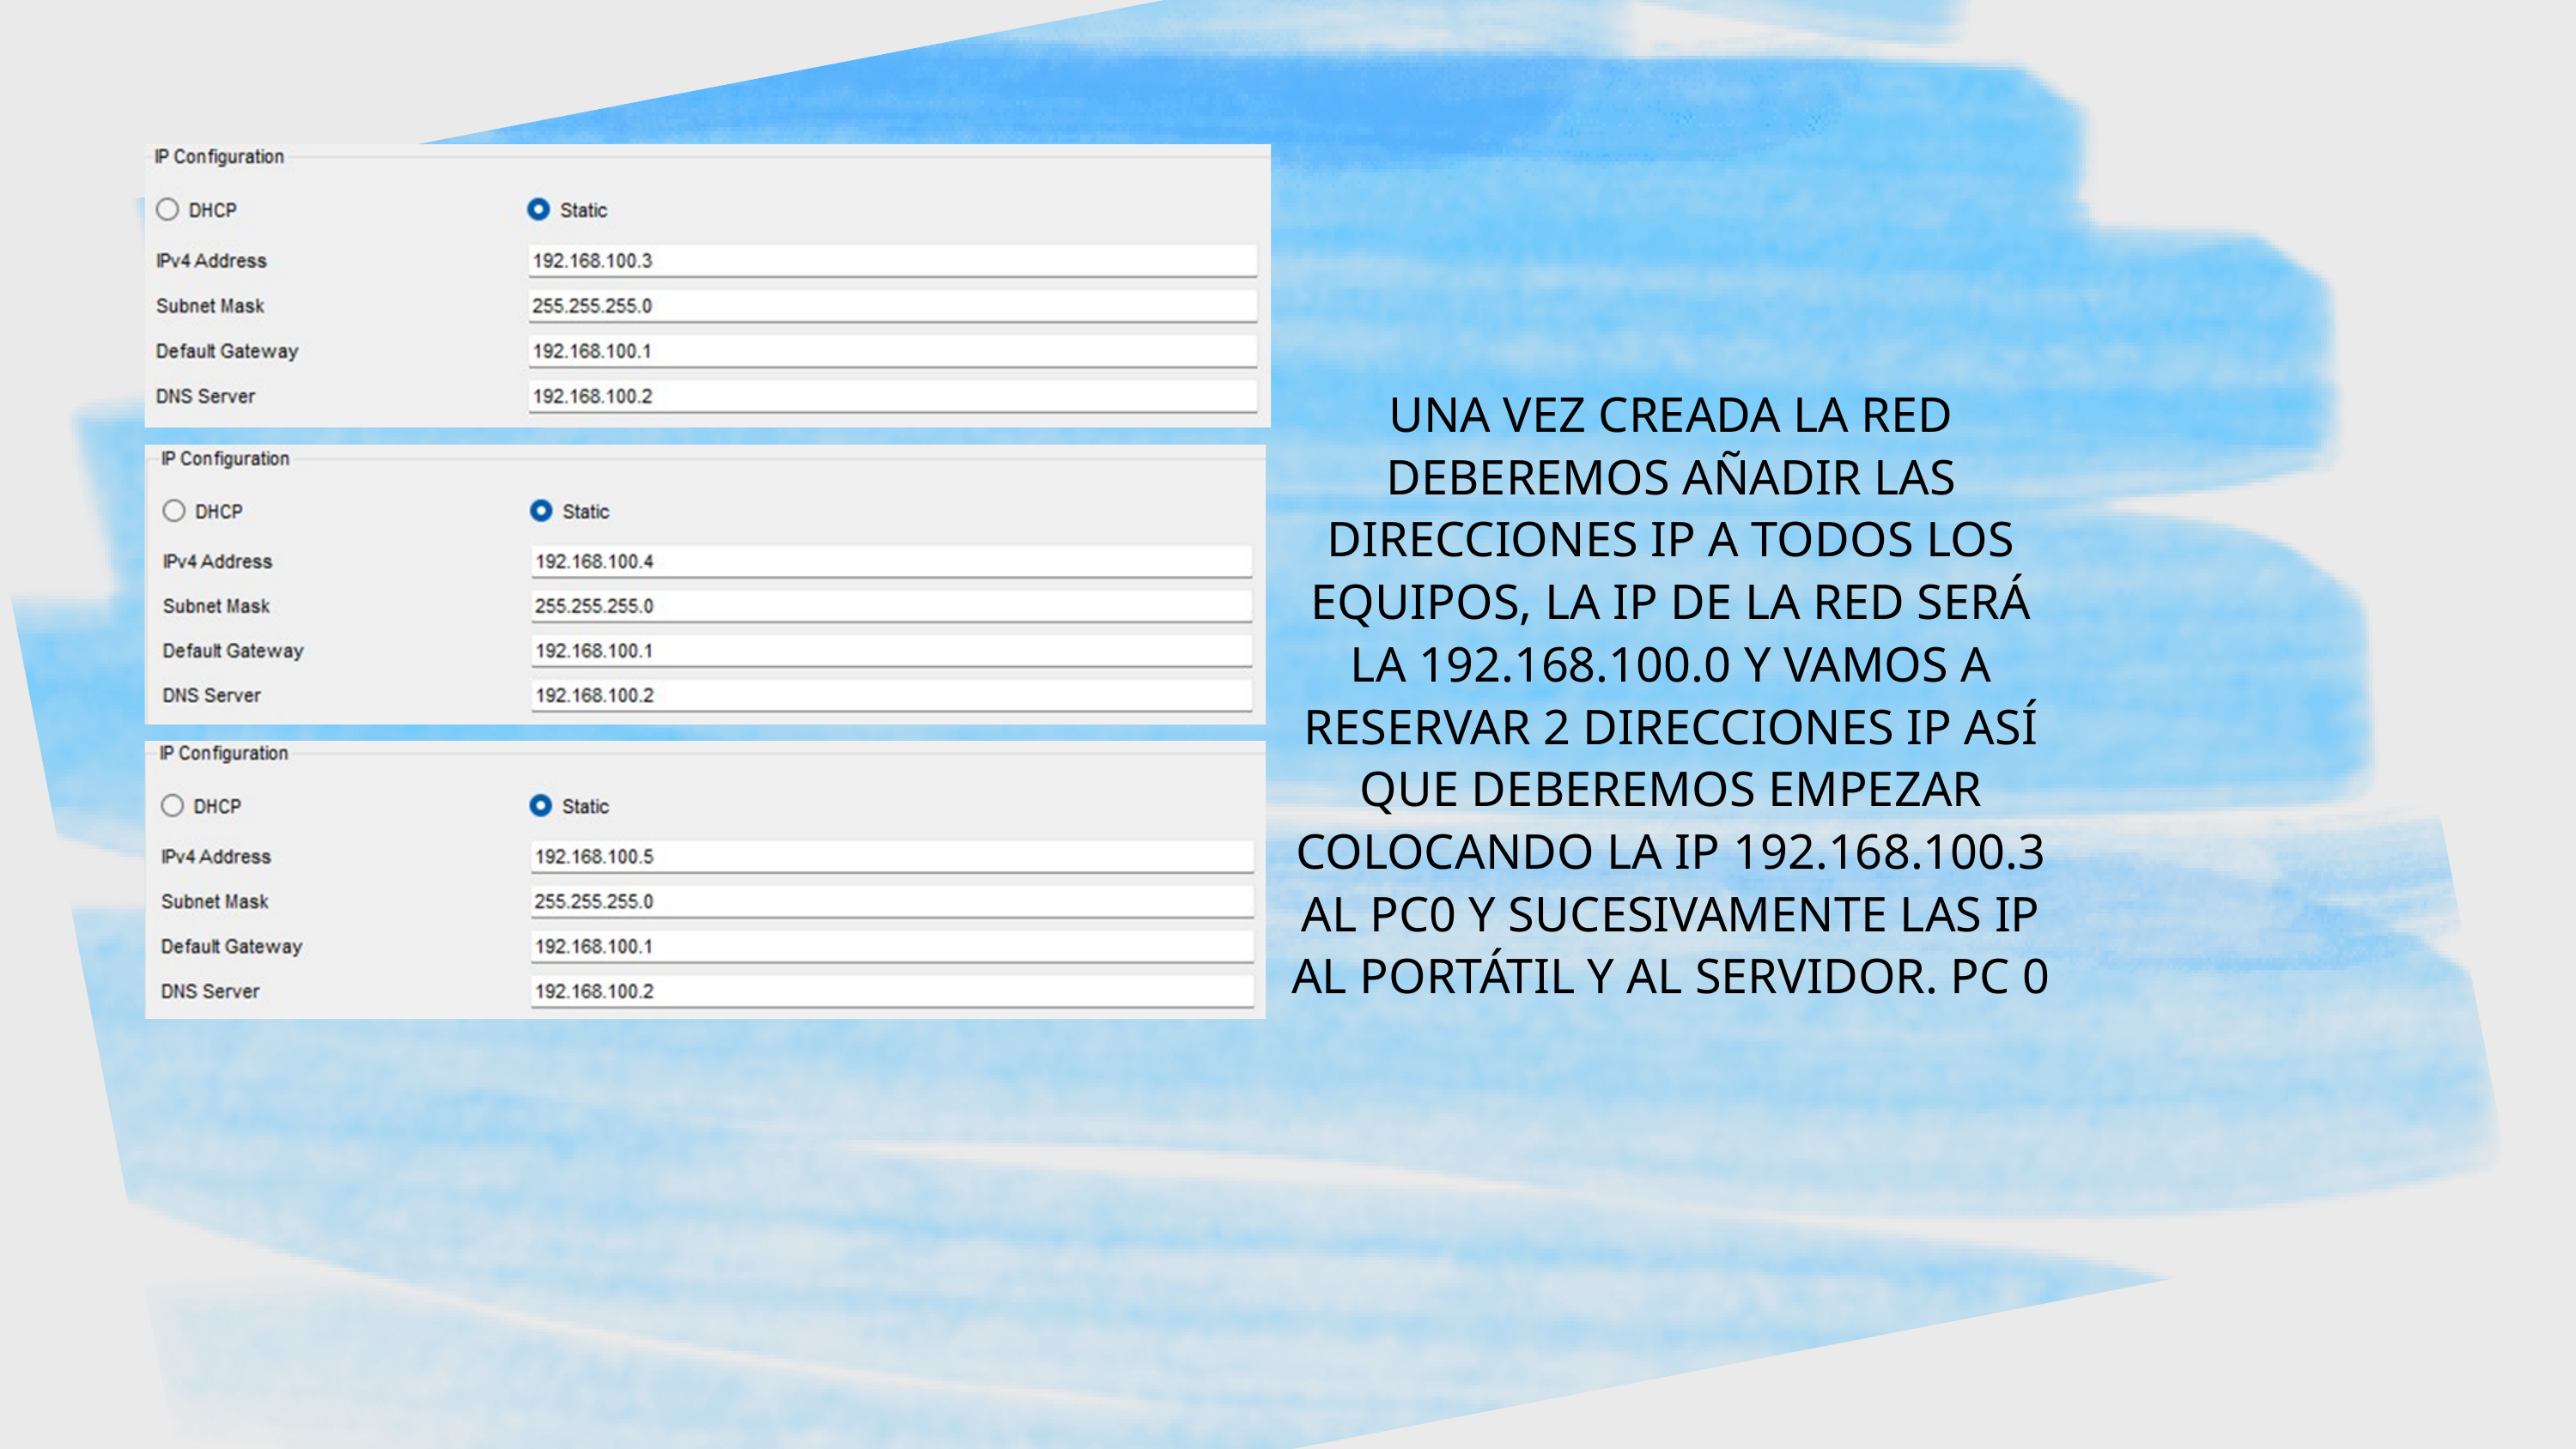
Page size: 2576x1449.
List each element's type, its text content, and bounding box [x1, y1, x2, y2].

text_box [144, 144, 1272, 427]
text_box UNA VEZ CREADA LA RED DEBEREMOS AÑADIR LAS DIRECCIONES IP A TODOS LOS EQUIPOS, LA IP DE LA RED SERÁ LA 192.168.100.0 Y VAMOS A RESERVAR 2 DIRECCIONES IP ASÍ QUE DEBEREMOS EMPEZAR COLOCANDO LA IP 192.168.100.3 AL PC0 Y SUCESIVAMENTE LAS IP AL PORTÁTIL Y AL SERVIDOR. PC 0 [1287, 379, 2056, 1004]
text_box [0, 0, 2518, 1449]
text_box [144, 741, 1267, 1019]
text_box [144, 445, 1267, 724]
